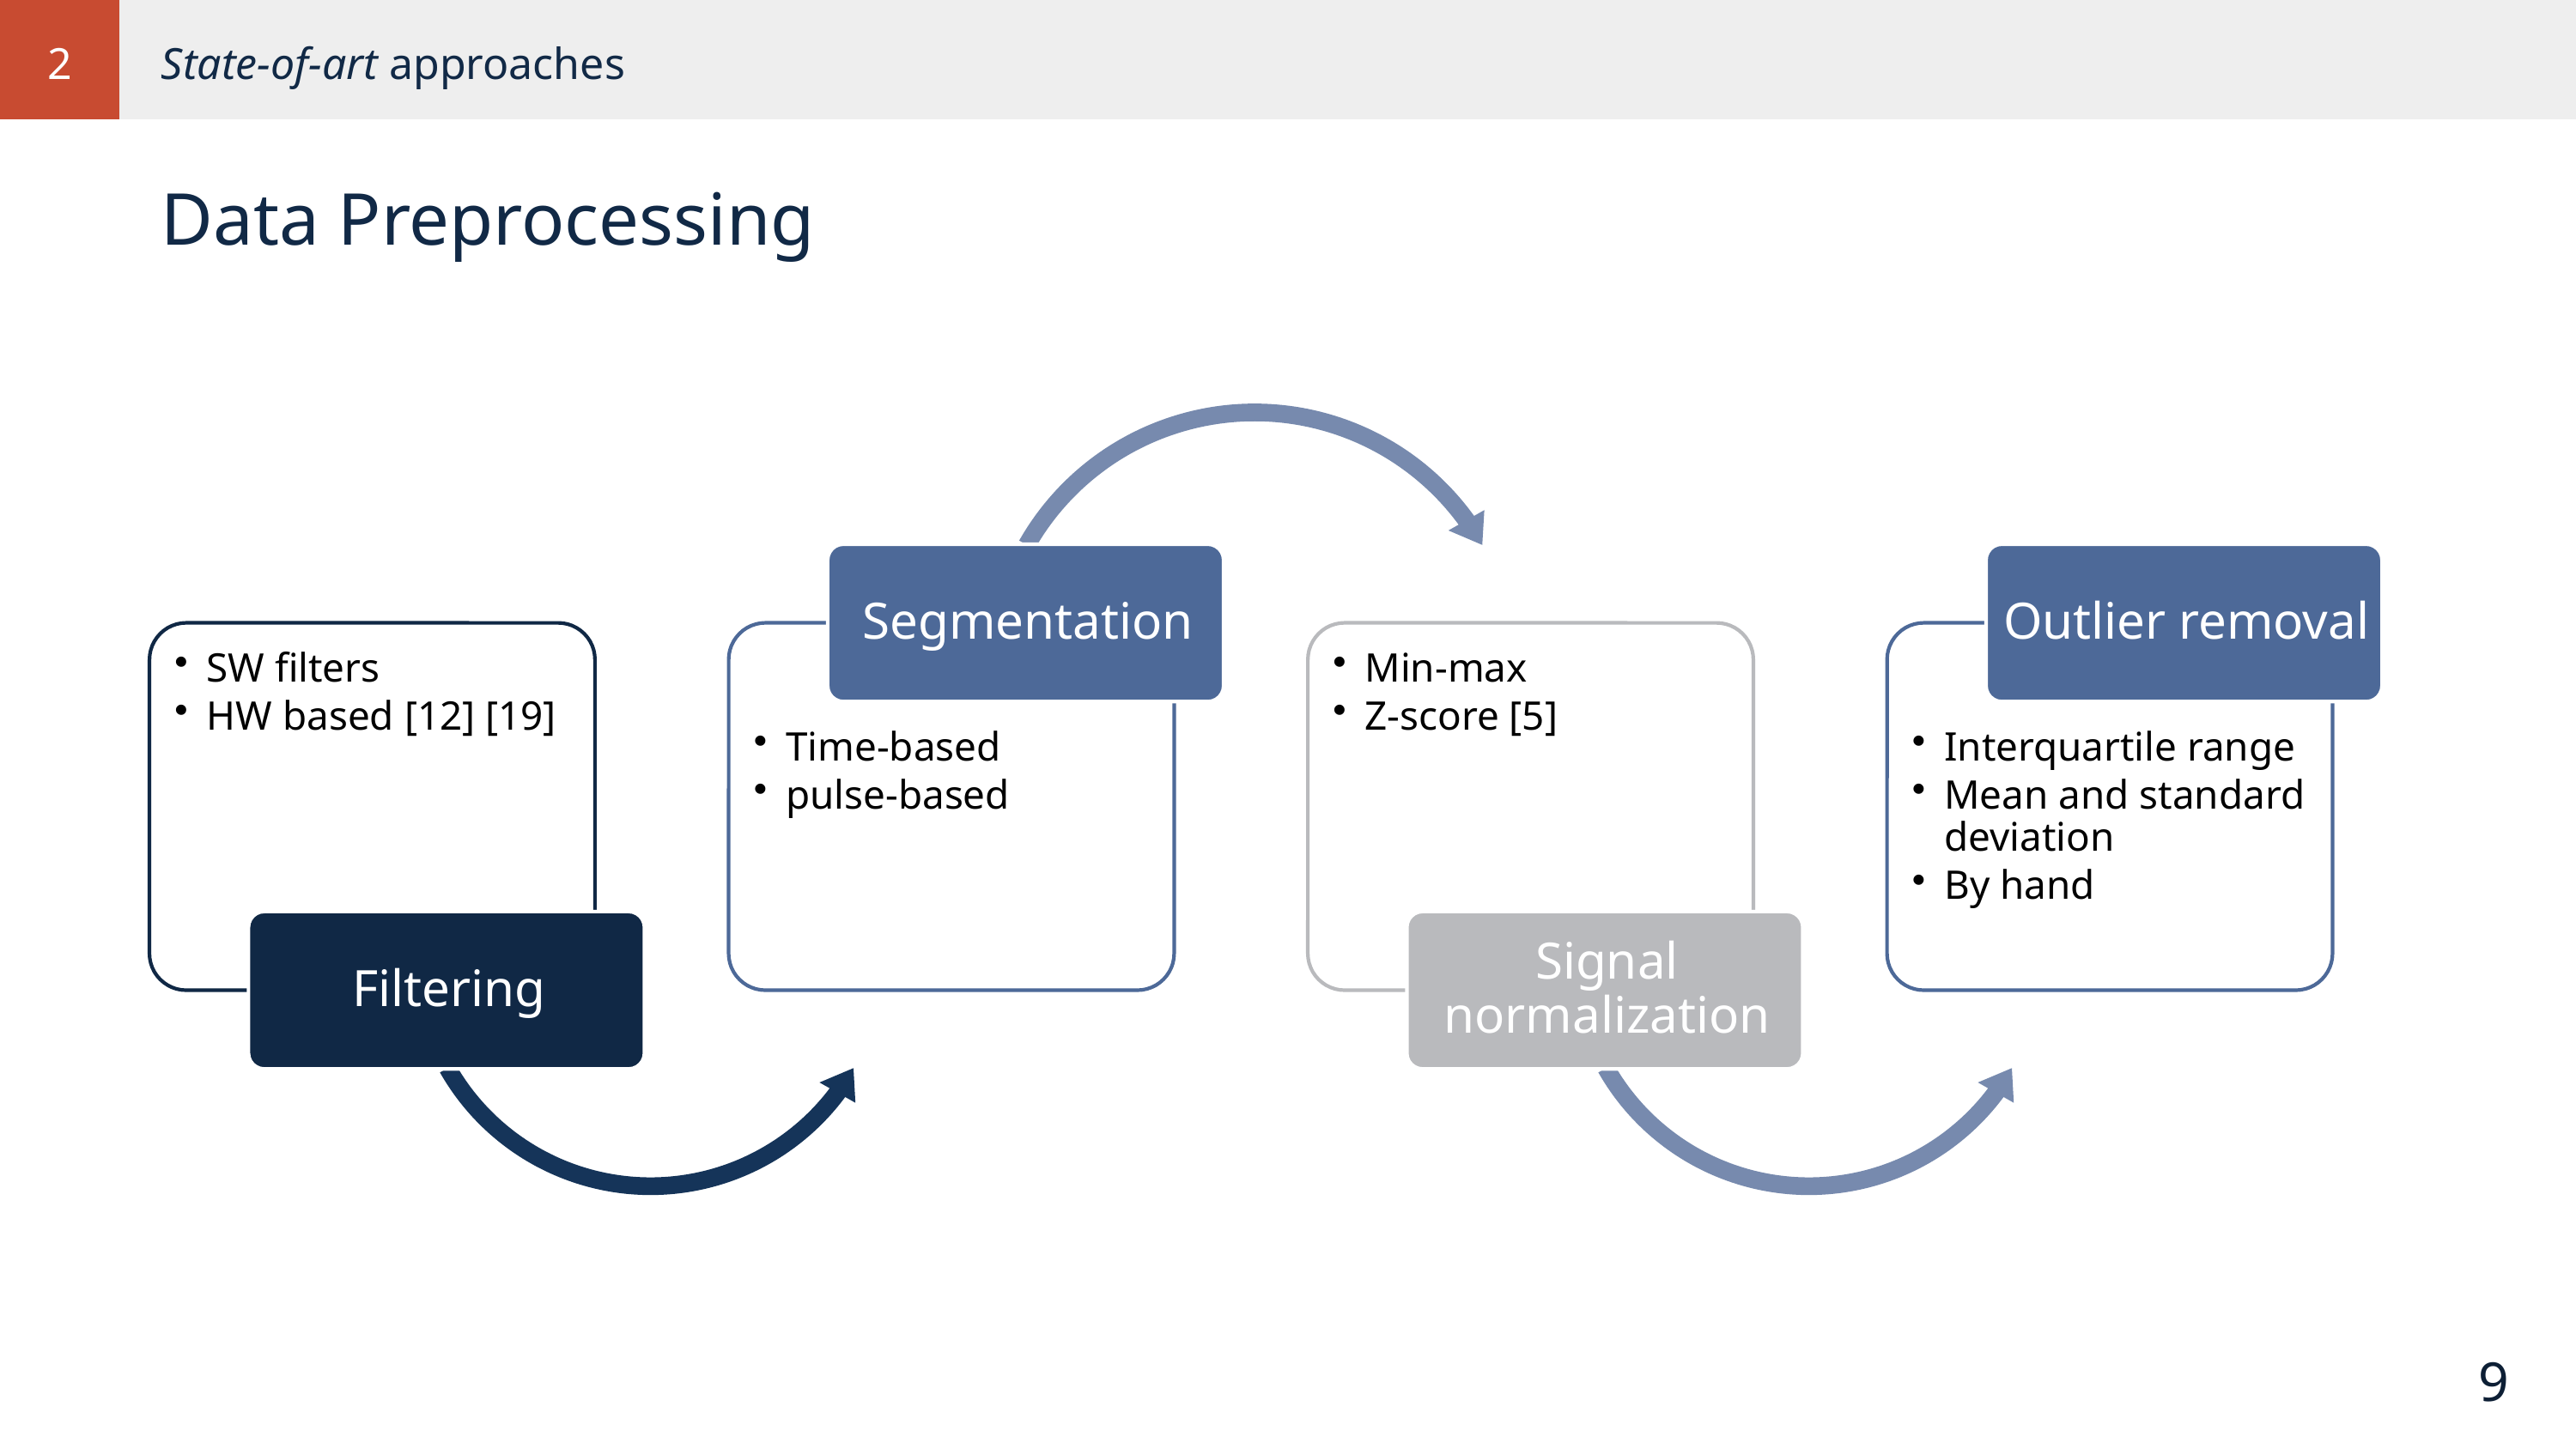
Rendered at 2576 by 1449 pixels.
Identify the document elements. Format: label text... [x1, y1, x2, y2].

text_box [148, 309, 2384, 1304]
list 2 [14, 29, 106, 89]
list State-of-art approaches [148, 29, 2384, 89]
list Data Preprocessing [148, 167, 2384, 262]
slide_number 9 [2221, 1358, 2523, 1410]
